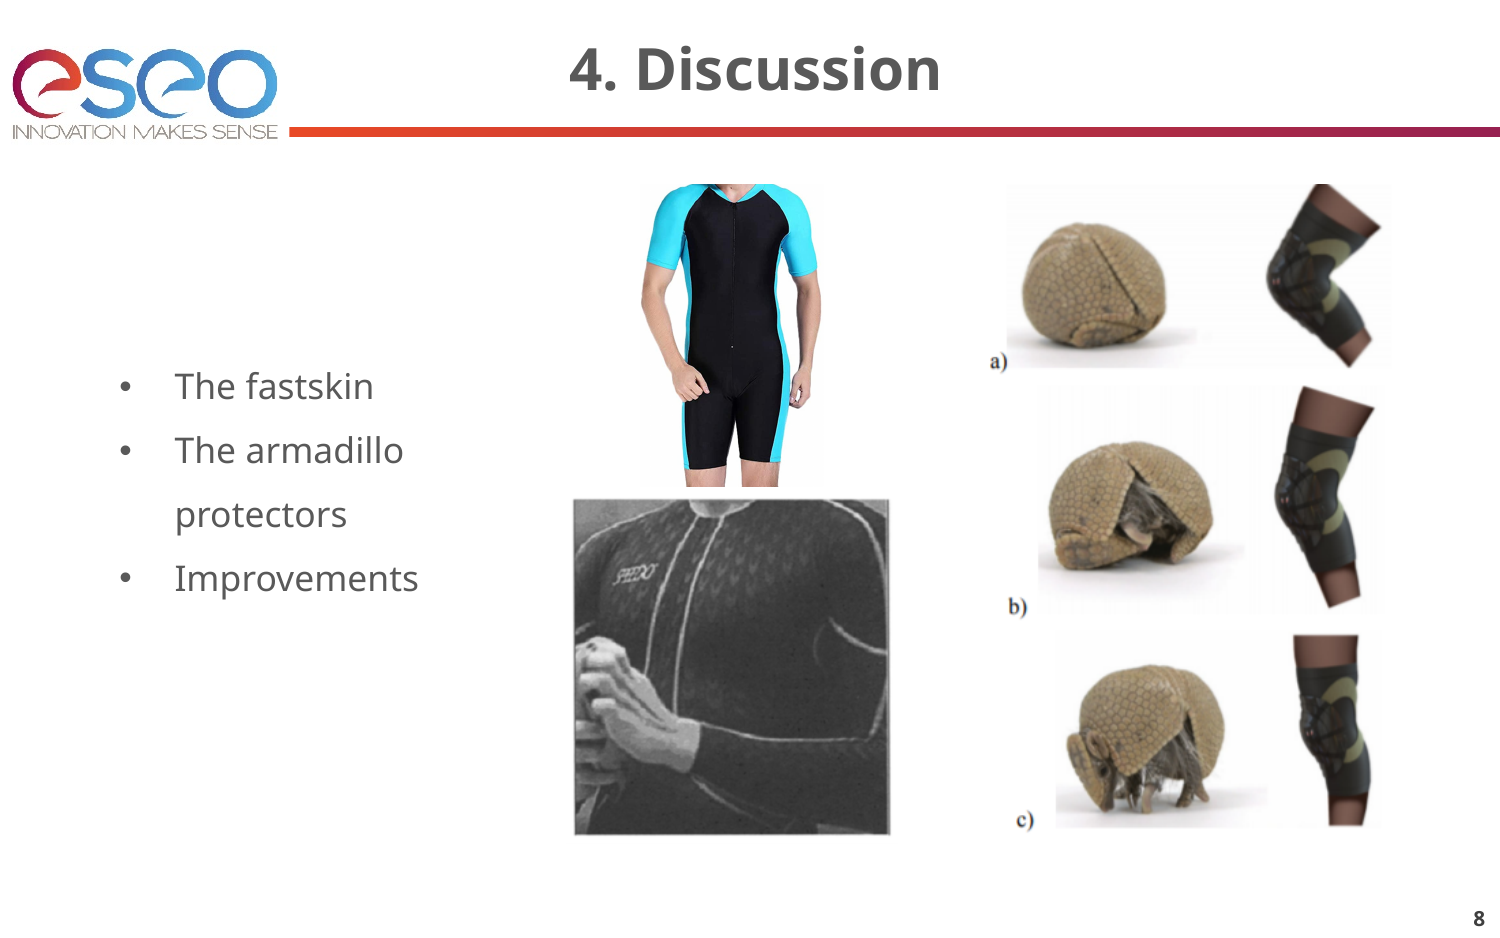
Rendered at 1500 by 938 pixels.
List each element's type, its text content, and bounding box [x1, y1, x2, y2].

title 4. Discussion [289, 7, 1223, 127]
picture [565, 492, 898, 844]
text_box The fastskin The armadillo protectors Improvements [84, 335, 512, 606]
slide_number 8 [1316, 901, 1500, 938]
picture [951, 184, 1447, 844]
picture [11, 46, 278, 150]
picture [639, 184, 824, 487]
